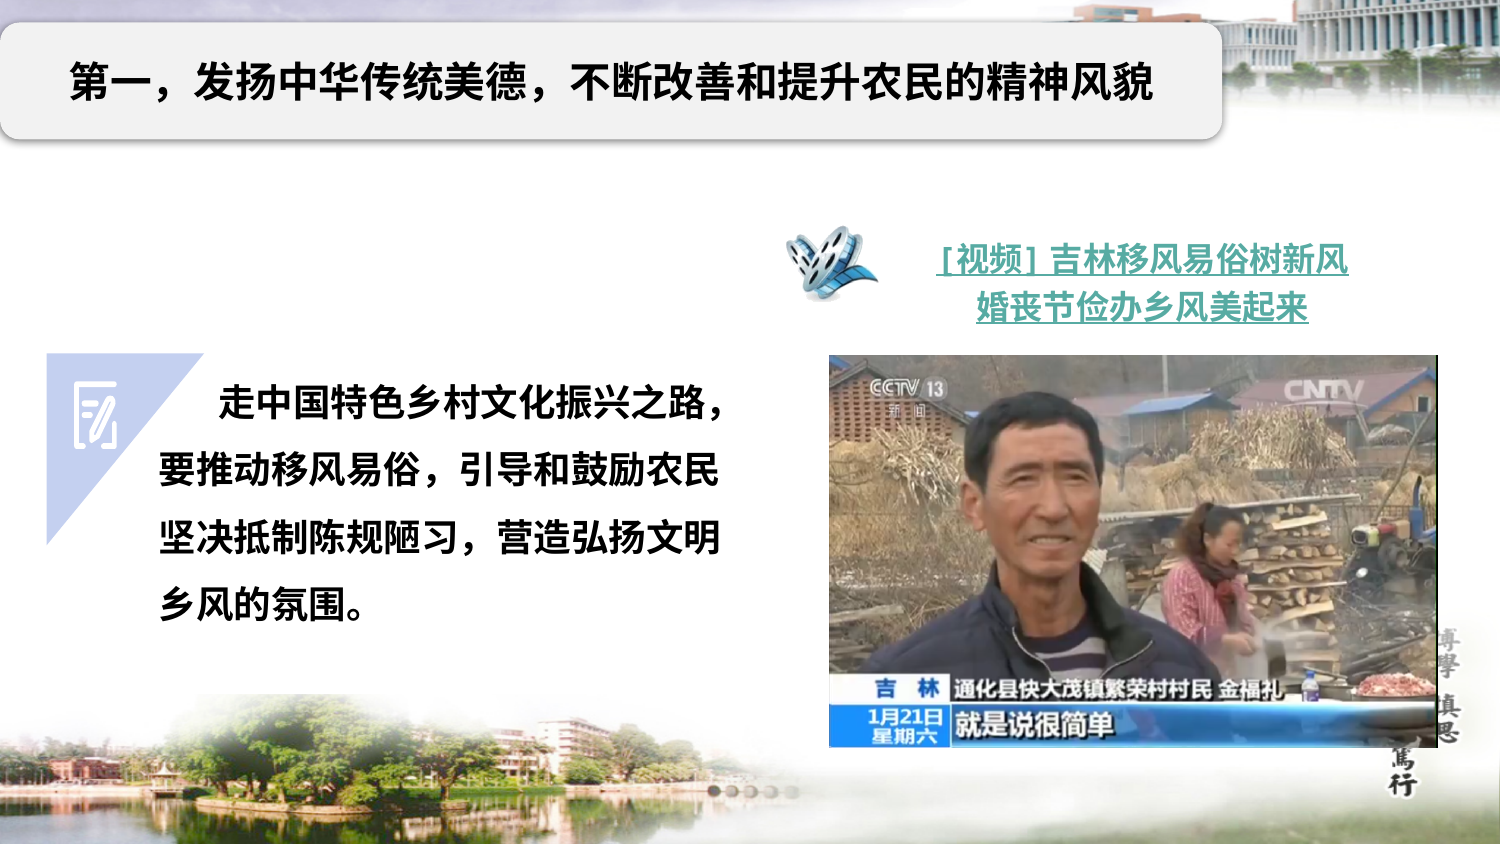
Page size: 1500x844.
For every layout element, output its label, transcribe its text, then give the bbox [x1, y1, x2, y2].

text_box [776, 224, 1370, 327]
picture [0, 0, 1500, 844]
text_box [46, 353, 798, 695]
text_box 第一，发扬中华传统美德，不断改善和提升农民的精神风貌 [0, 22, 1223, 140]
